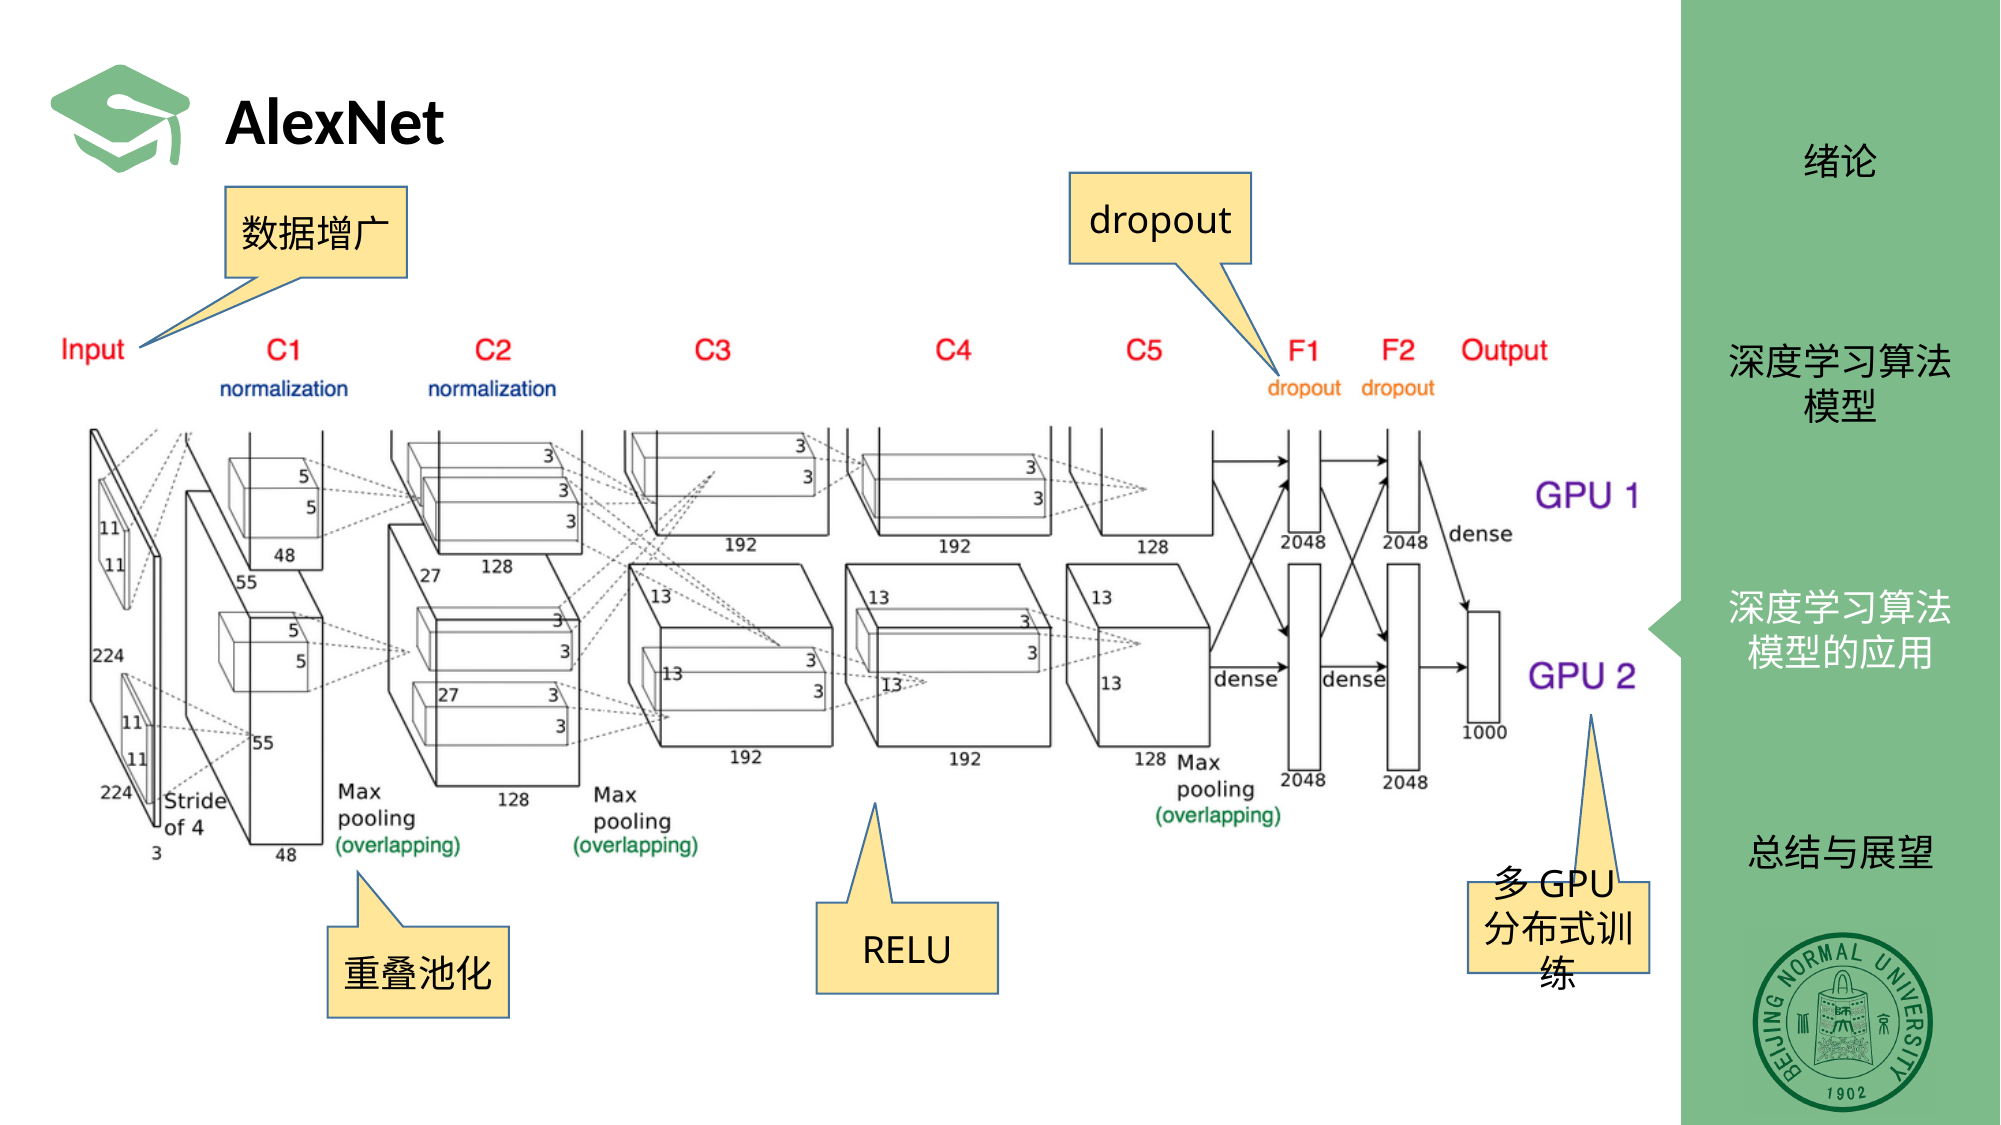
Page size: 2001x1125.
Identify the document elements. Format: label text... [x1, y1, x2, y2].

text_box RELU [815, 883, 1000, 995]
picture [30, 298, 1649, 883]
text_box [49, 63, 191, 167]
text_box 数据增广 [219, 185, 408, 298]
text_box 多GPU分布式训练 [1466, 883, 1649, 975]
text_box dropout [1068, 171, 1253, 298]
text_box 重叠池化 [326, 883, 510, 1019]
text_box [1649, 0, 2000, 1125]
text_box AlexNet [210, 70, 461, 165]
text_box [72, 131, 160, 174]
